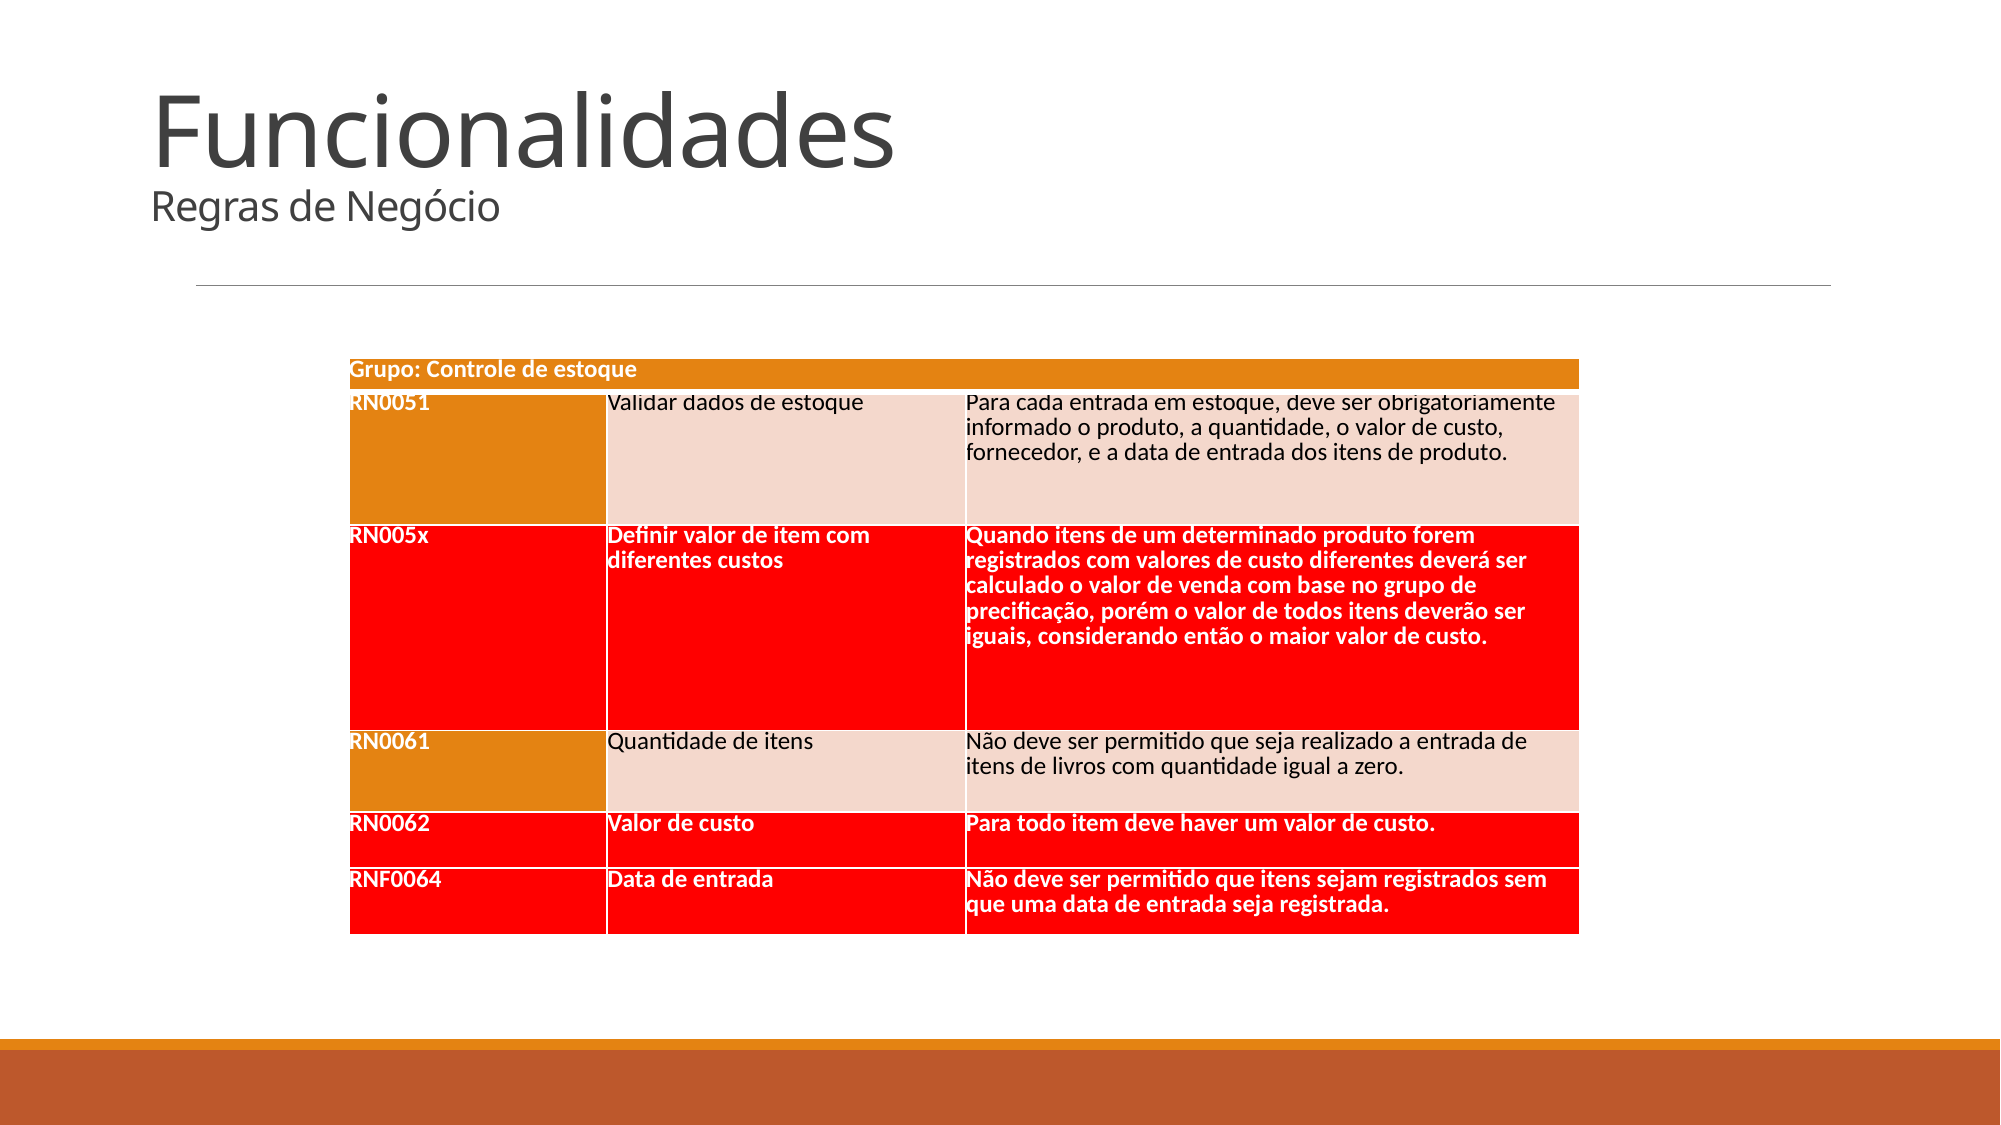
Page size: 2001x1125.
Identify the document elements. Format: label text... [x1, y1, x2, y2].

table_cell RN005x [350, 526, 606, 730]
table_cell RN0061 [350, 731, 606, 811]
table_cell Para cada entrada em estoque, deve ser obrigatoriamente informado o produto, a quantidade, o valor de custo, fornecedor, e a data de entrada dos itens de produto. [967, 395, 1579, 524]
table_cell RNF0064 [350, 869, 606, 934]
table_cell Quantidade de itens [608, 731, 965, 811]
table_cell Valor de custo [608, 813, 965, 867]
table_cell Validar dados de estoque [608, 395, 965, 524]
table_header Grupo: Controle de estoque [350, 359, 1579, 389]
table_cell Para todo item deve haver um valor de custo. [967, 813, 1579, 867]
table_cell Não deve ser permitido que itens sejam registrados sem que uma data de entrada seja registrada. [967, 869, 1579, 934]
title Funcionalidades Regras de Negócio [135, 0, 1786, 238]
table_cell RN0051 [350, 395, 606, 524]
table_cell Quando itens de um determinado produto forem registrados com valores de custo diferentes deverá ser calculado o valor de venda com base no grupo de precificação, porém o valor de todos itens deverão ser iguais, considerando então o maior valor de custo. [967, 526, 1579, 730]
table_cell Definir valor de item com diferentes custos [608, 526, 965, 730]
table_cell Data de entrada [608, 869, 965, 934]
table_cell Não deve ser permitido que seja realizado a entrada de itens de livros com quantidade igual a zero. [967, 731, 1579, 811]
table_cell RN0062 [350, 813, 606, 867]
